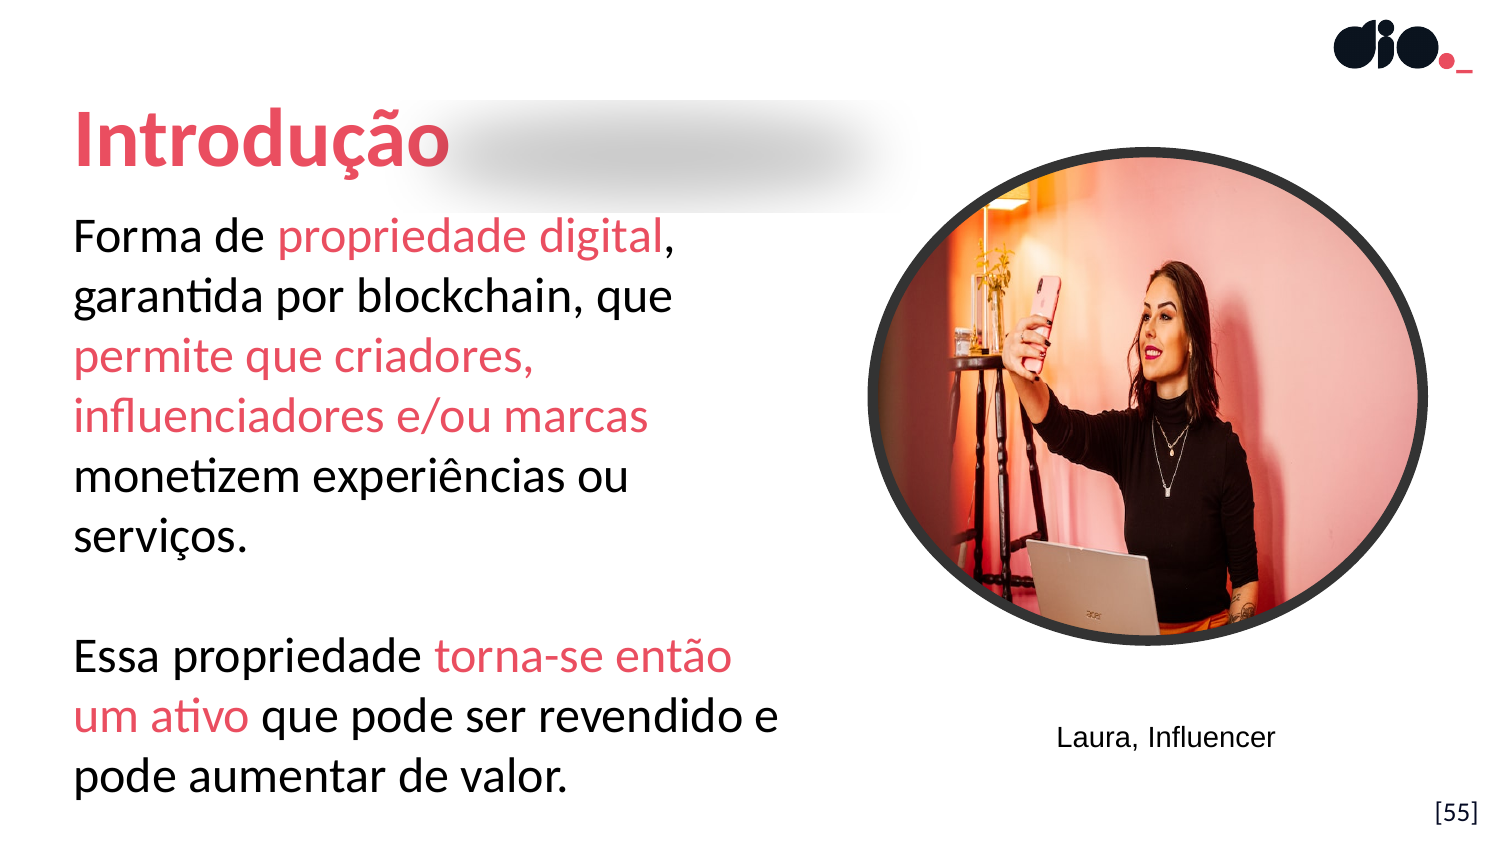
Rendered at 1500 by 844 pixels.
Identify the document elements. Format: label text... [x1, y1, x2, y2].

slide_number [55] [1403, 779, 1494, 844]
picture [872, 151, 1424, 641]
text_box Laura, Influencer [1041, 710, 1292, 761]
text_box Forma de propriedade digital, garantida por blockchain, que permite que criadores, influenciadores e/ou marcas monetizem experiências ou serviços. Essa propriedade torna-se então um ativo que pode ser revendido e pode aumentar de valor. [58, 196, 812, 810]
picture [1333, 19, 1473, 74]
text_box Introdução [58, 56, 1374, 196]
